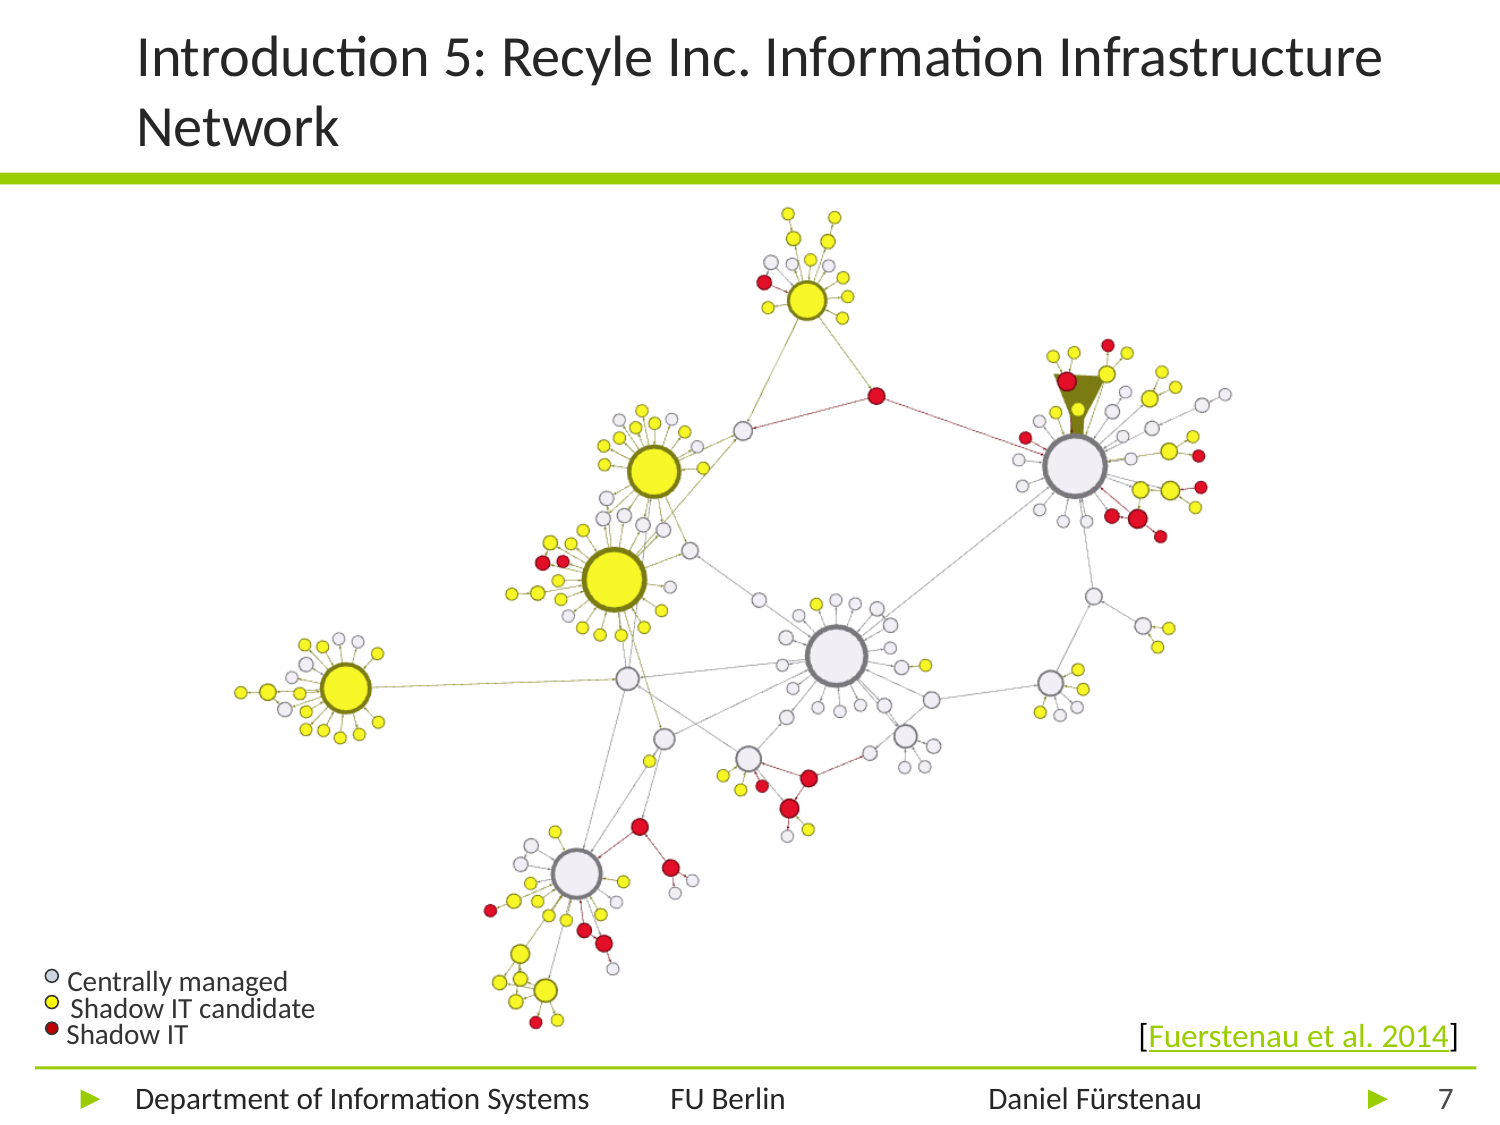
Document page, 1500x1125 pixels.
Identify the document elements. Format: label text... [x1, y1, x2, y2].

text_box [45, 969, 52, 983]
text_box [Fuerstenau et al. 2014] [1123, 1006, 1475, 1062]
text_box Shadow IT [51, 1007, 204, 1058]
title Introduction 5: Recyle Inc. Information Infrastructure Network [121, 0, 1425, 178]
text_box Centrally managed [52, 954, 194, 1005]
text_box [45, 1022, 51, 1035]
picture [199, 201, 1238, 1039]
slide_number 7 [1394, 1071, 1454, 1123]
text_box Shadow IT candidate [55, 981, 194, 1007]
text_box [45, 995, 55, 1009]
